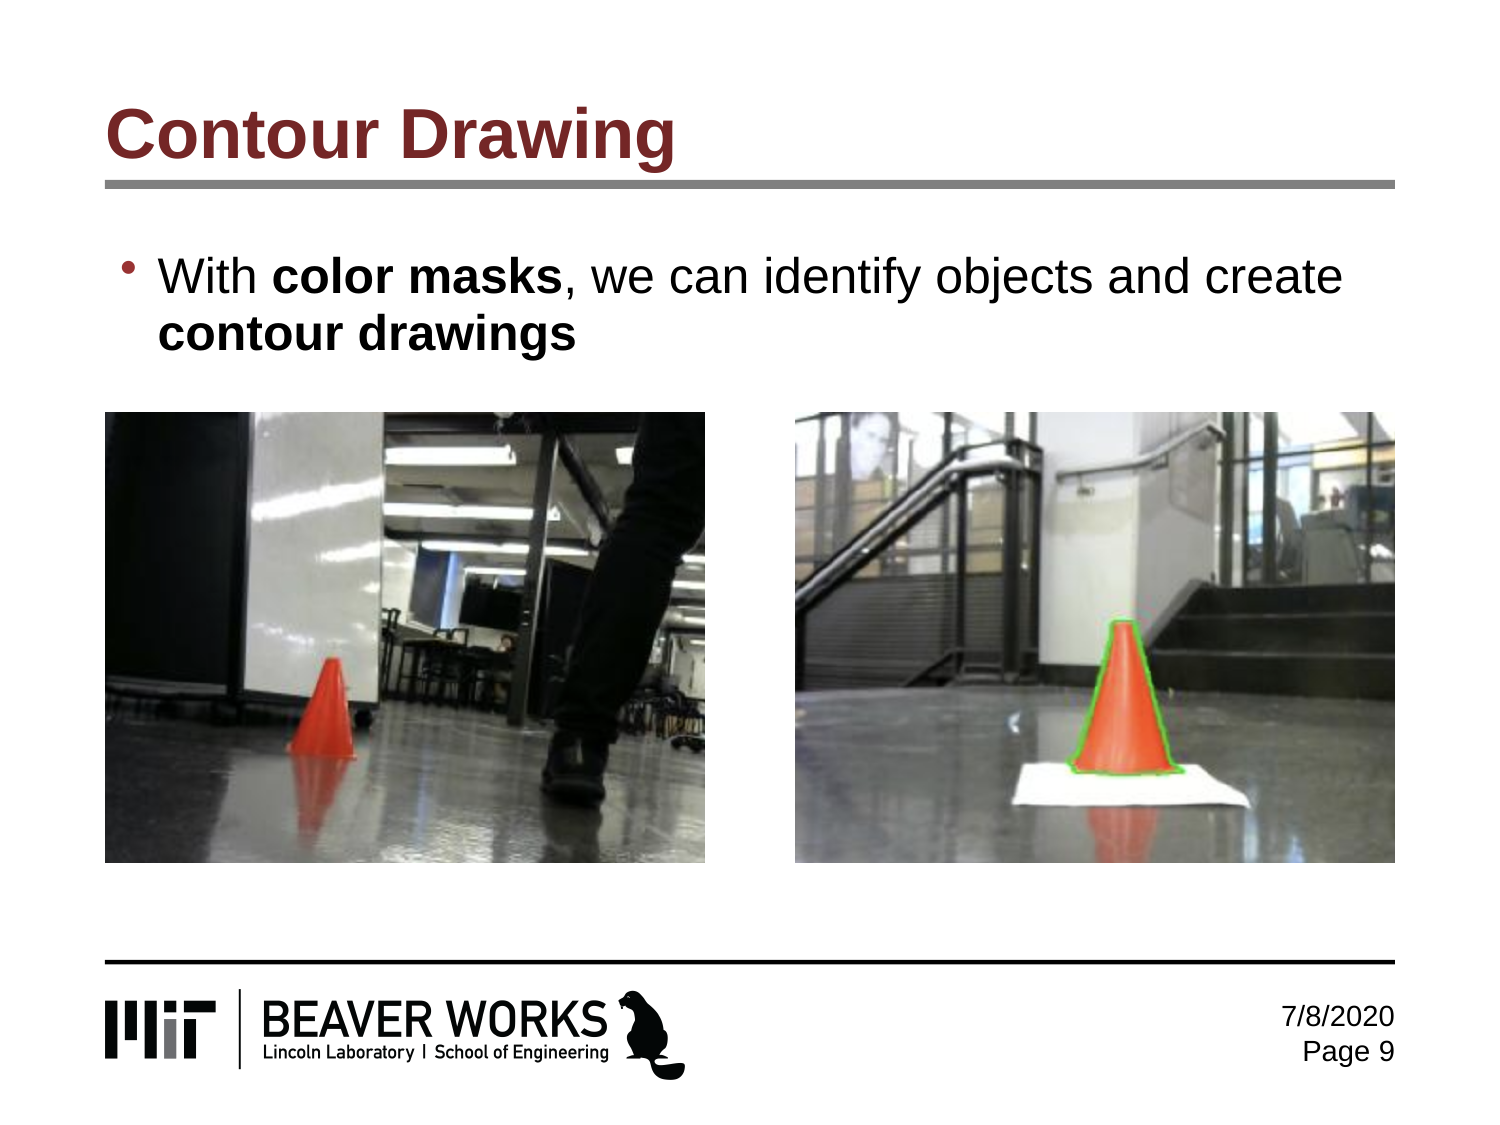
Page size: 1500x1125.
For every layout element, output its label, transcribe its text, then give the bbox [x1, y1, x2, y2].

picture [105, 412, 706, 863]
picture [104, 989, 685, 1081]
text_box [104, 179, 1395, 189]
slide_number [965, 990, 1395, 1065]
text_box [104, 959, 1395, 965]
text_box With color masks, we can identify objects and create contour drawings [104, 239, 1395, 390]
picture [794, 412, 1396, 863]
text_box Contour Drawing [104, 75, 1305, 188]
